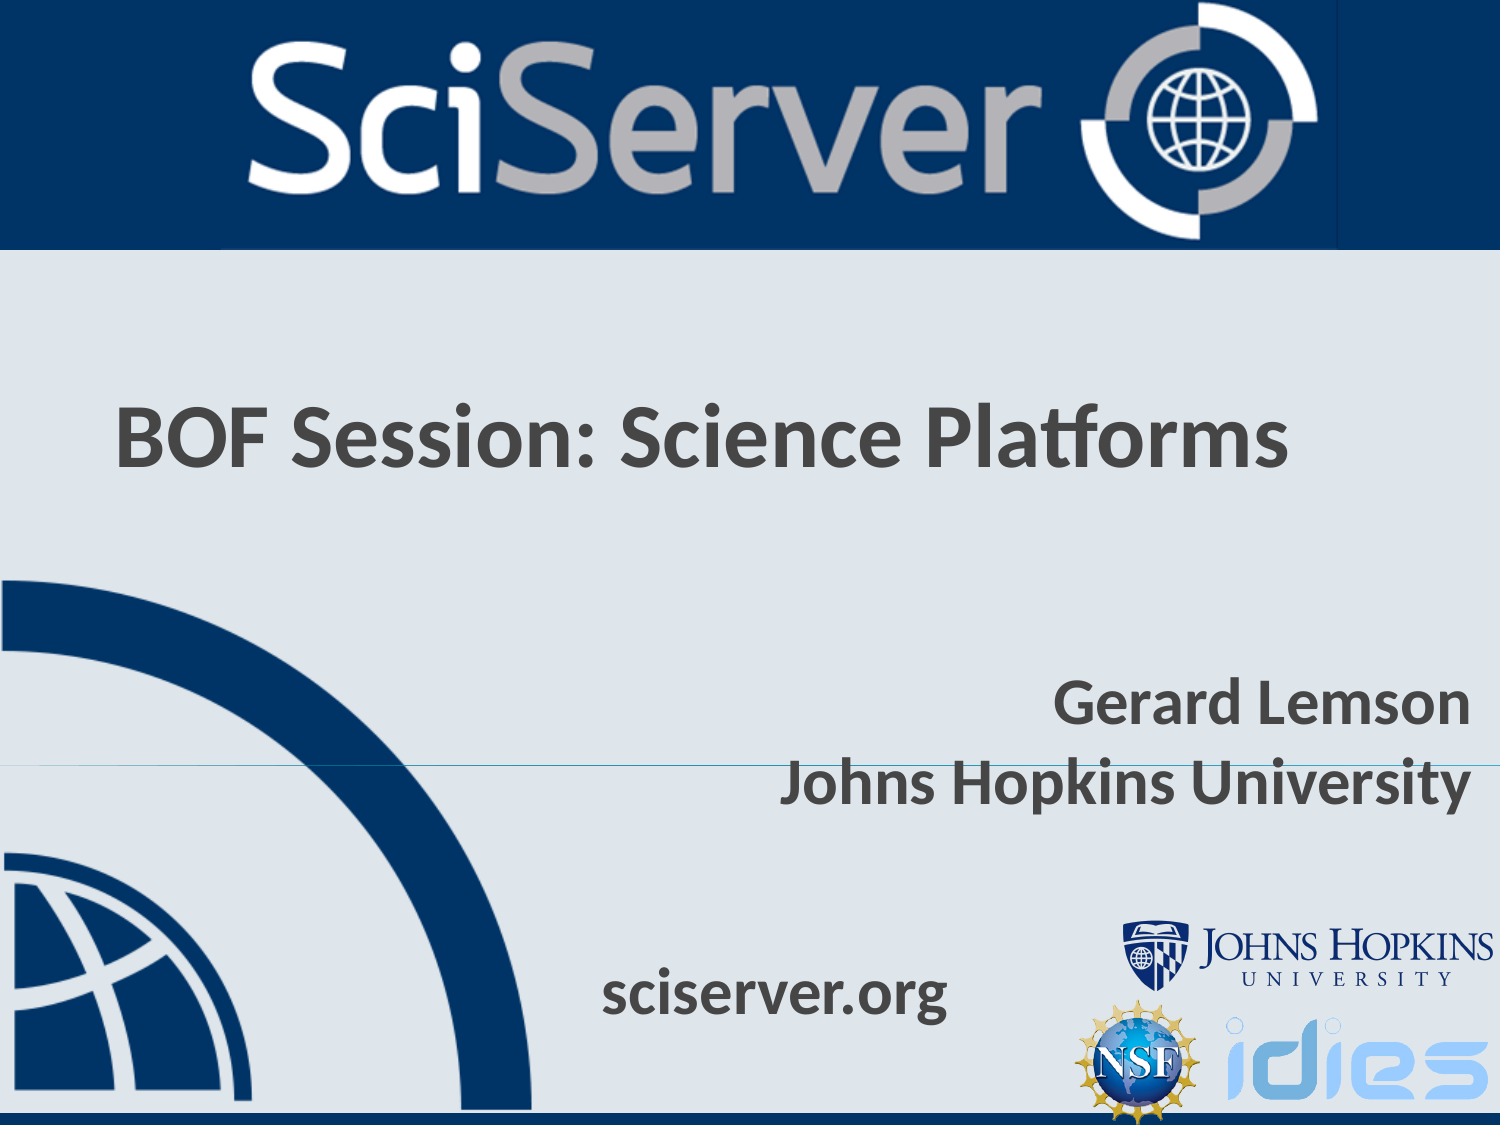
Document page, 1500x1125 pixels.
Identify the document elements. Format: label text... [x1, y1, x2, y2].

title BOF Session: Science Platforms [99, 287, 1500, 575]
picture [0, 0, 1500, 1125]
text_box sciserver.org [575, 924, 975, 1050]
text_box Gerard Lemson Johns Hopkins University [587, 624, 1488, 850]
